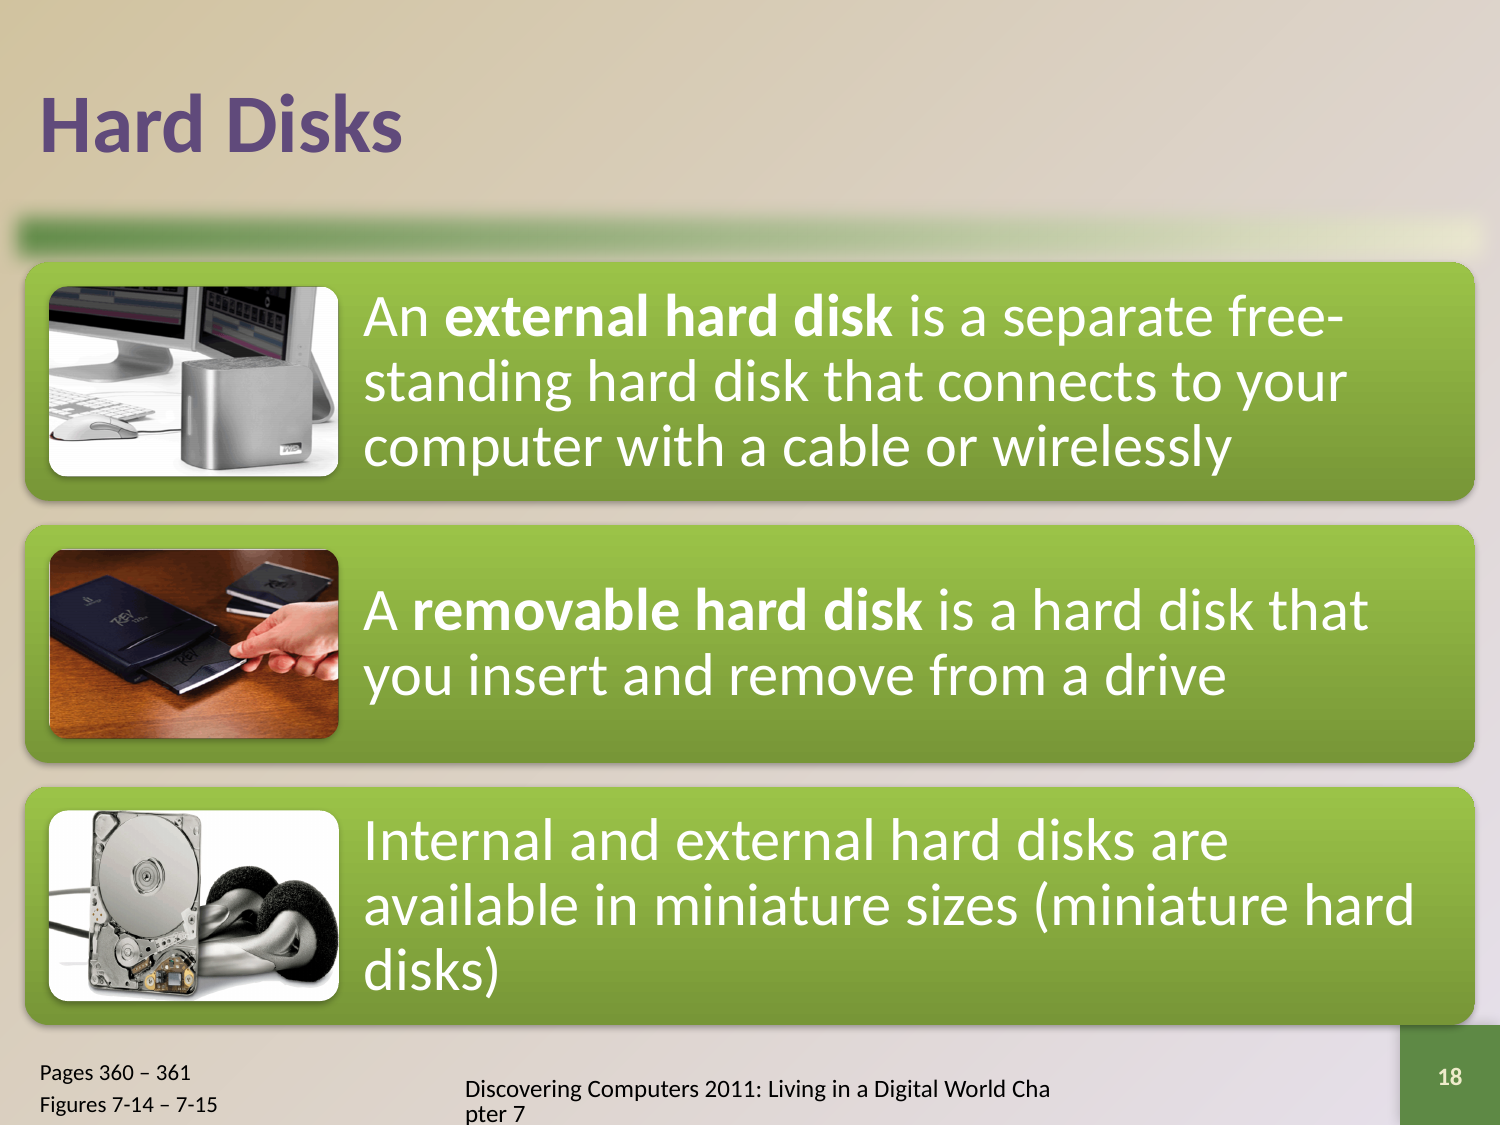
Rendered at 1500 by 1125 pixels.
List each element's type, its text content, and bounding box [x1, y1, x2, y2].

list Pages 360 – 361 Figures 7-14 – 7-15 [24, 1050, 300, 1125]
slide_number 18 [1400, 1025, 1500, 1125]
footer Discovering Computers 2011: Living in a Digital World Chapter 7 [450, 1050, 1075, 1125]
title Hard Disks [24, 24, 1475, 213]
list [24, 262, 1476, 1026]
